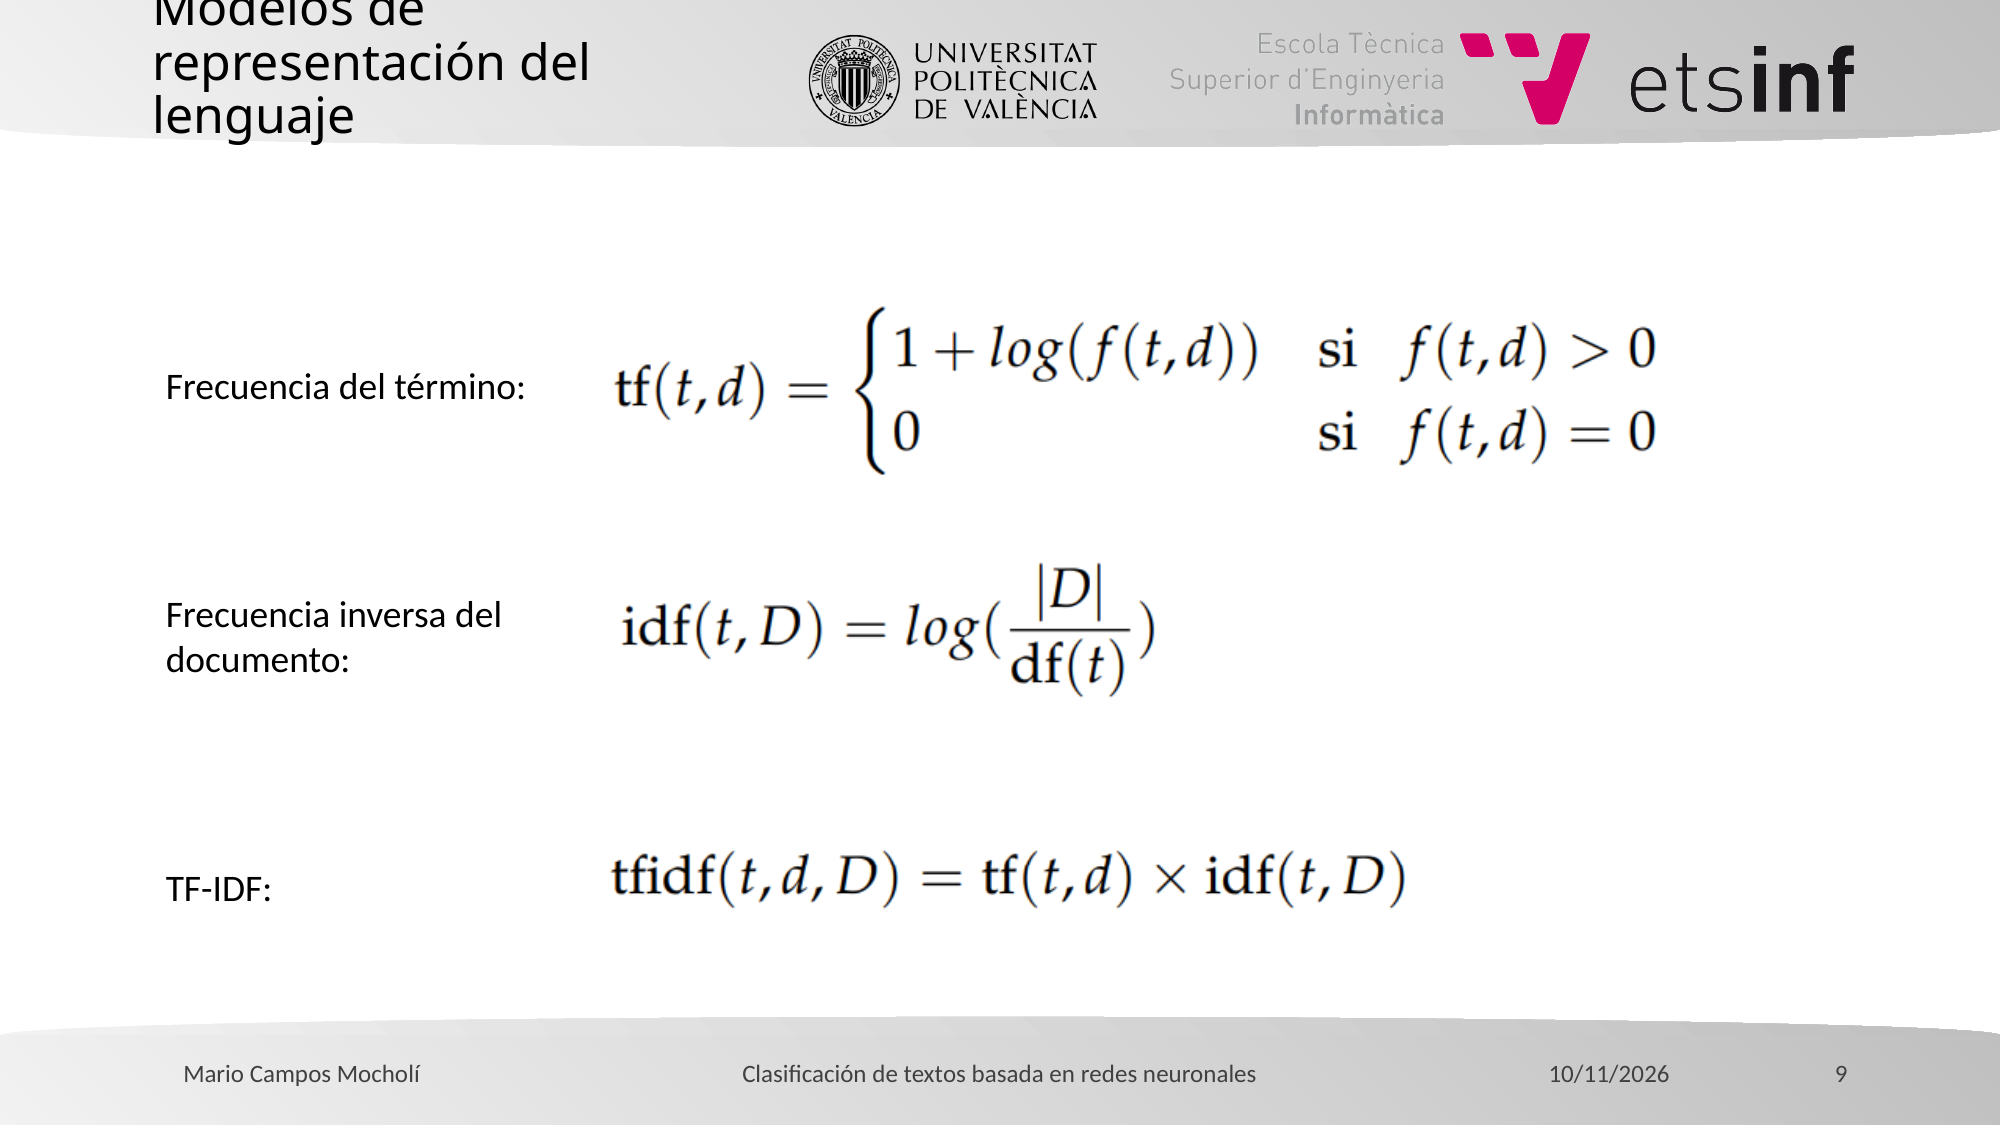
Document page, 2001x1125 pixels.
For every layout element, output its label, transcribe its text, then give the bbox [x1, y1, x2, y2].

picture [782, 20, 1123, 141]
text_box Frecuencia inversa del documento: [151, 582, 542, 688]
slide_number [1533, 1042, 1756, 1103]
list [565, 251, 1756, 533]
picture [1156, 21, 1865, 142]
text_box TF-IDF: [151, 856, 565, 917]
slide_number 9 [1780, 1042, 1863, 1103]
picture [542, 499, 1466, 974]
title Modelos de representación del lenguaje [137, 26, 782, 128]
text_box Frecuencia del término: [151, 354, 565, 415]
